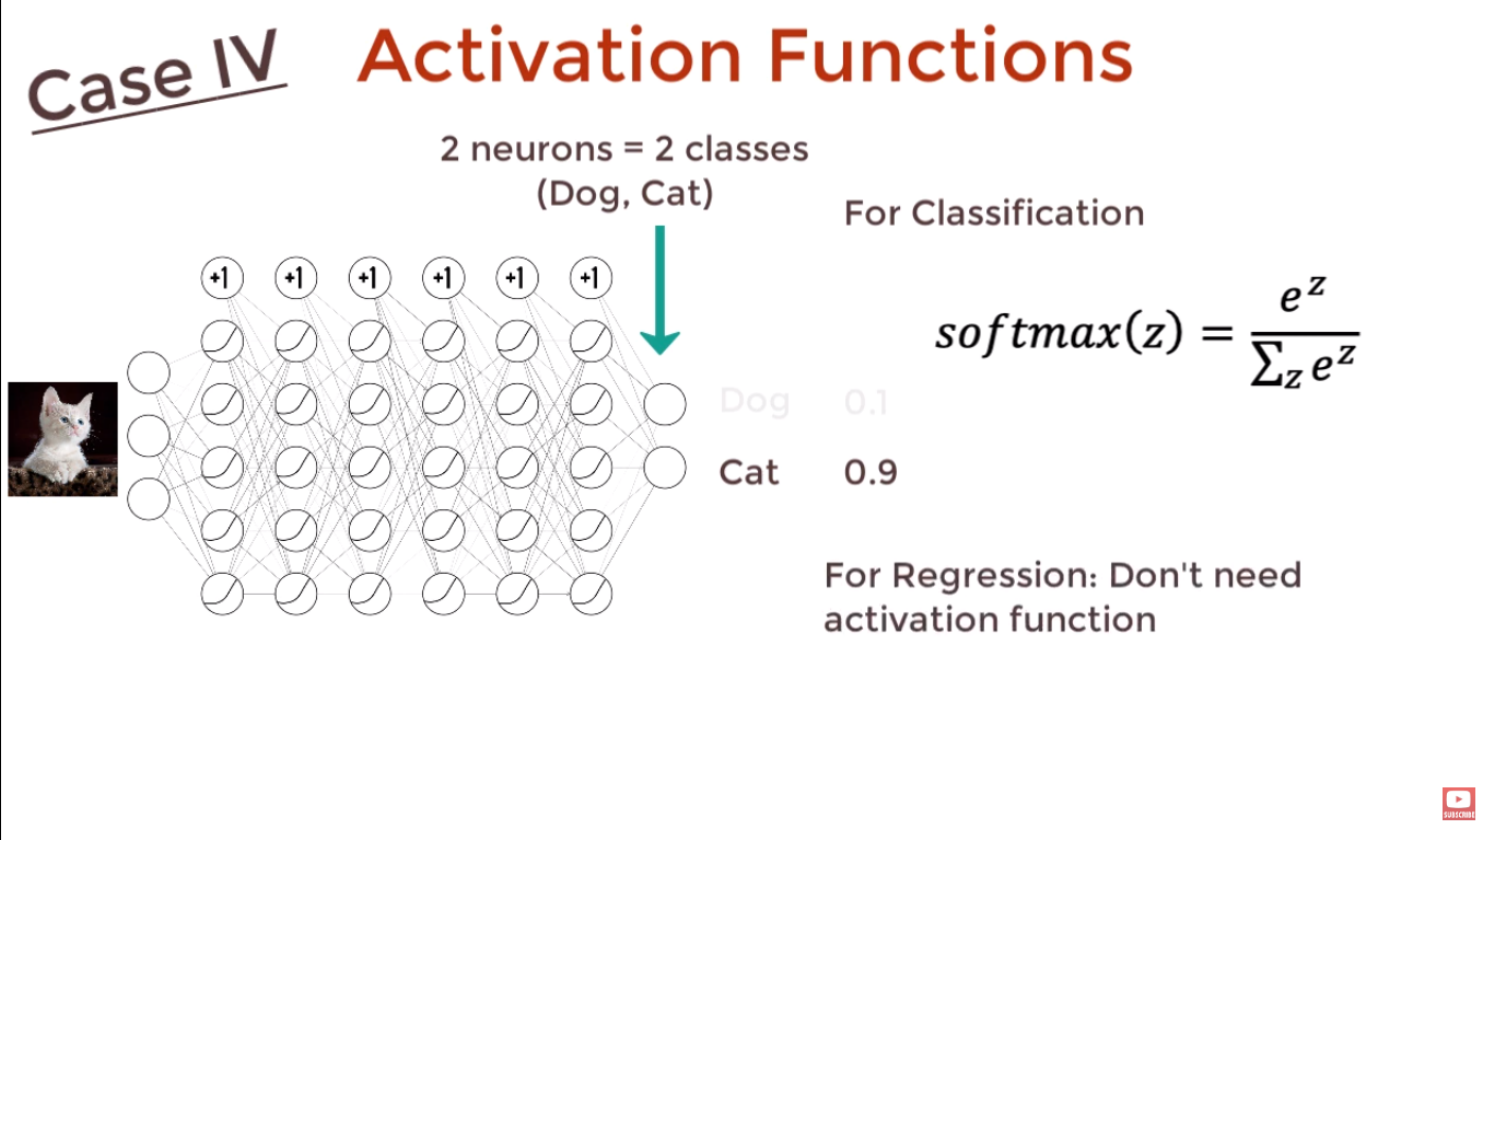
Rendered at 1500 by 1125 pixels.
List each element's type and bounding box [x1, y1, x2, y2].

picture [0, 0, 1495, 841]
